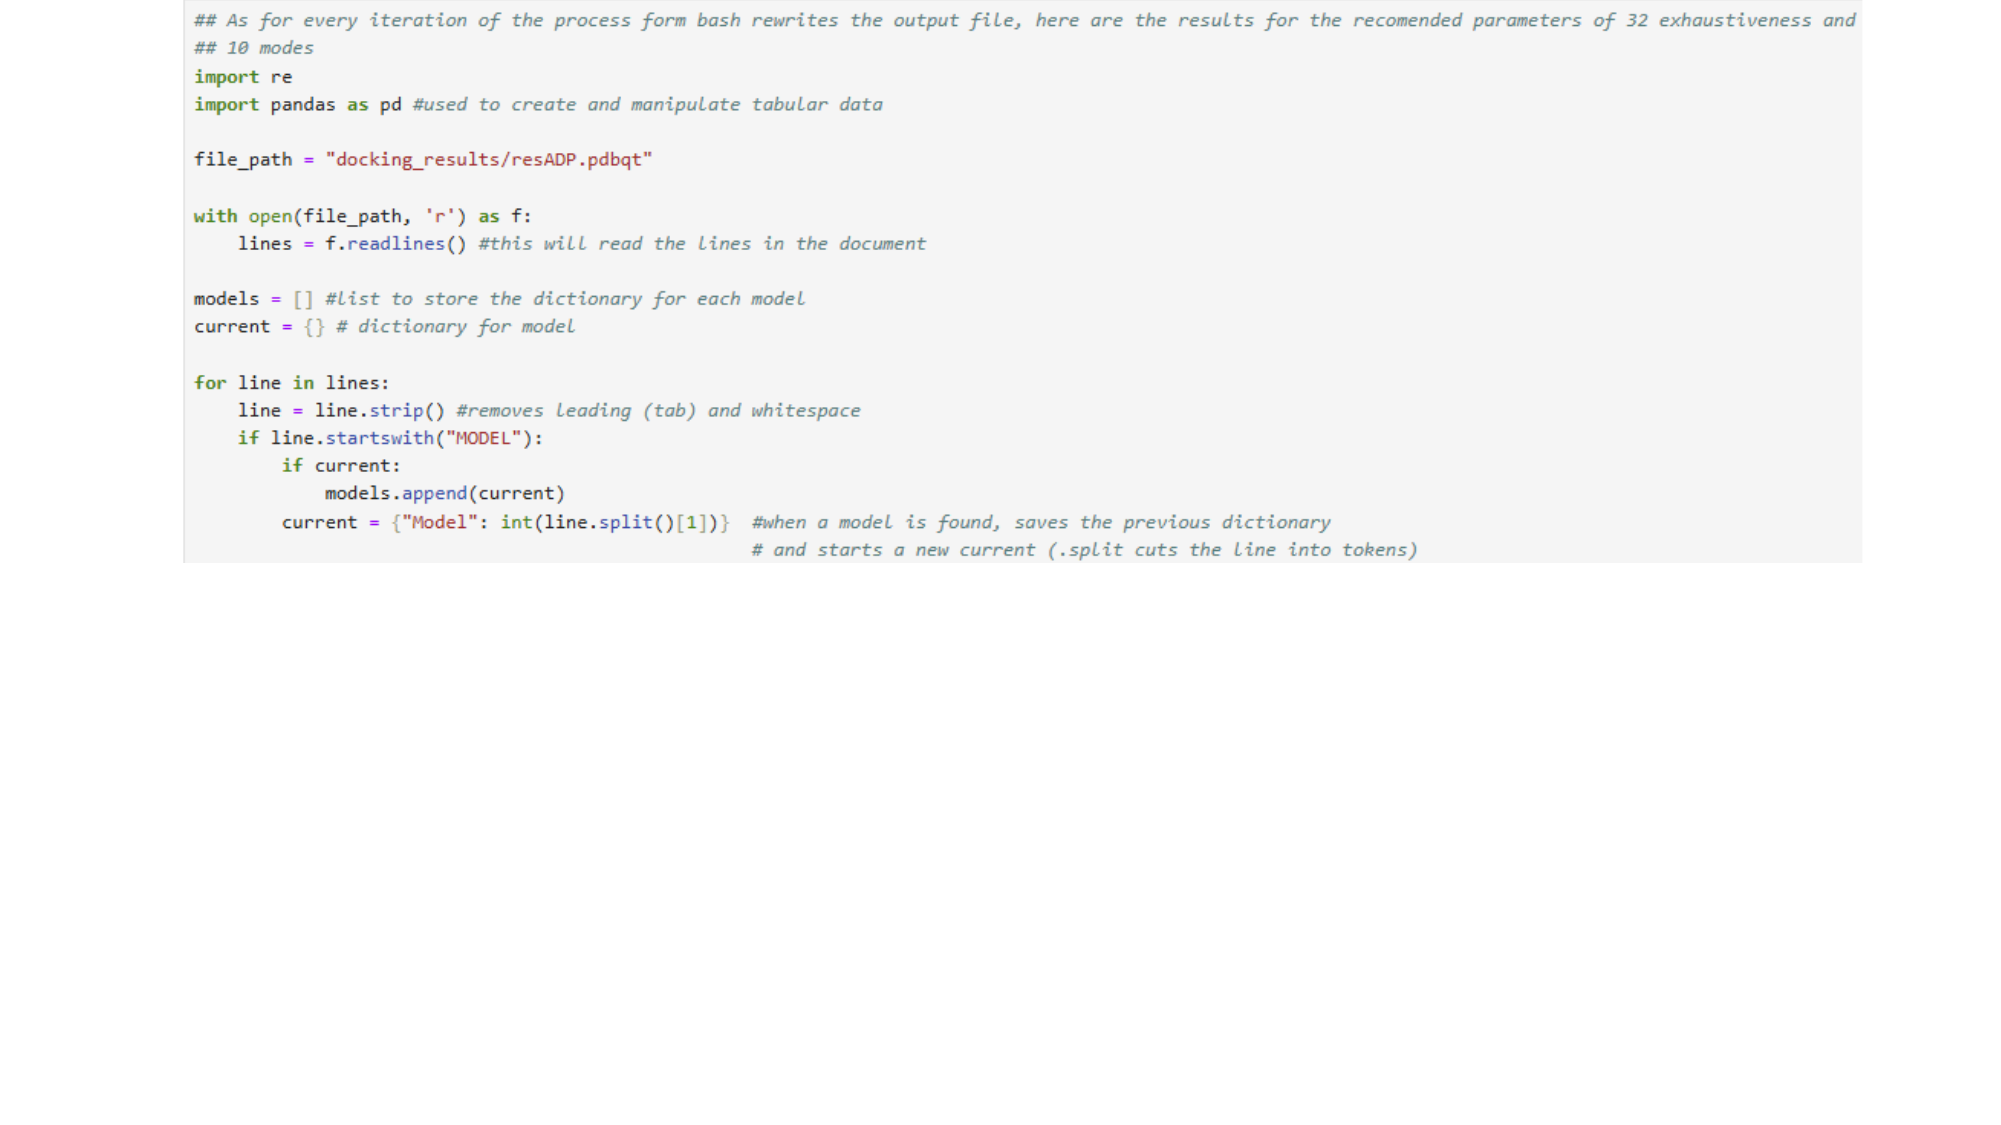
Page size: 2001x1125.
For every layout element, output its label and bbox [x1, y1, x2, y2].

picture [179, 0, 1863, 563]
